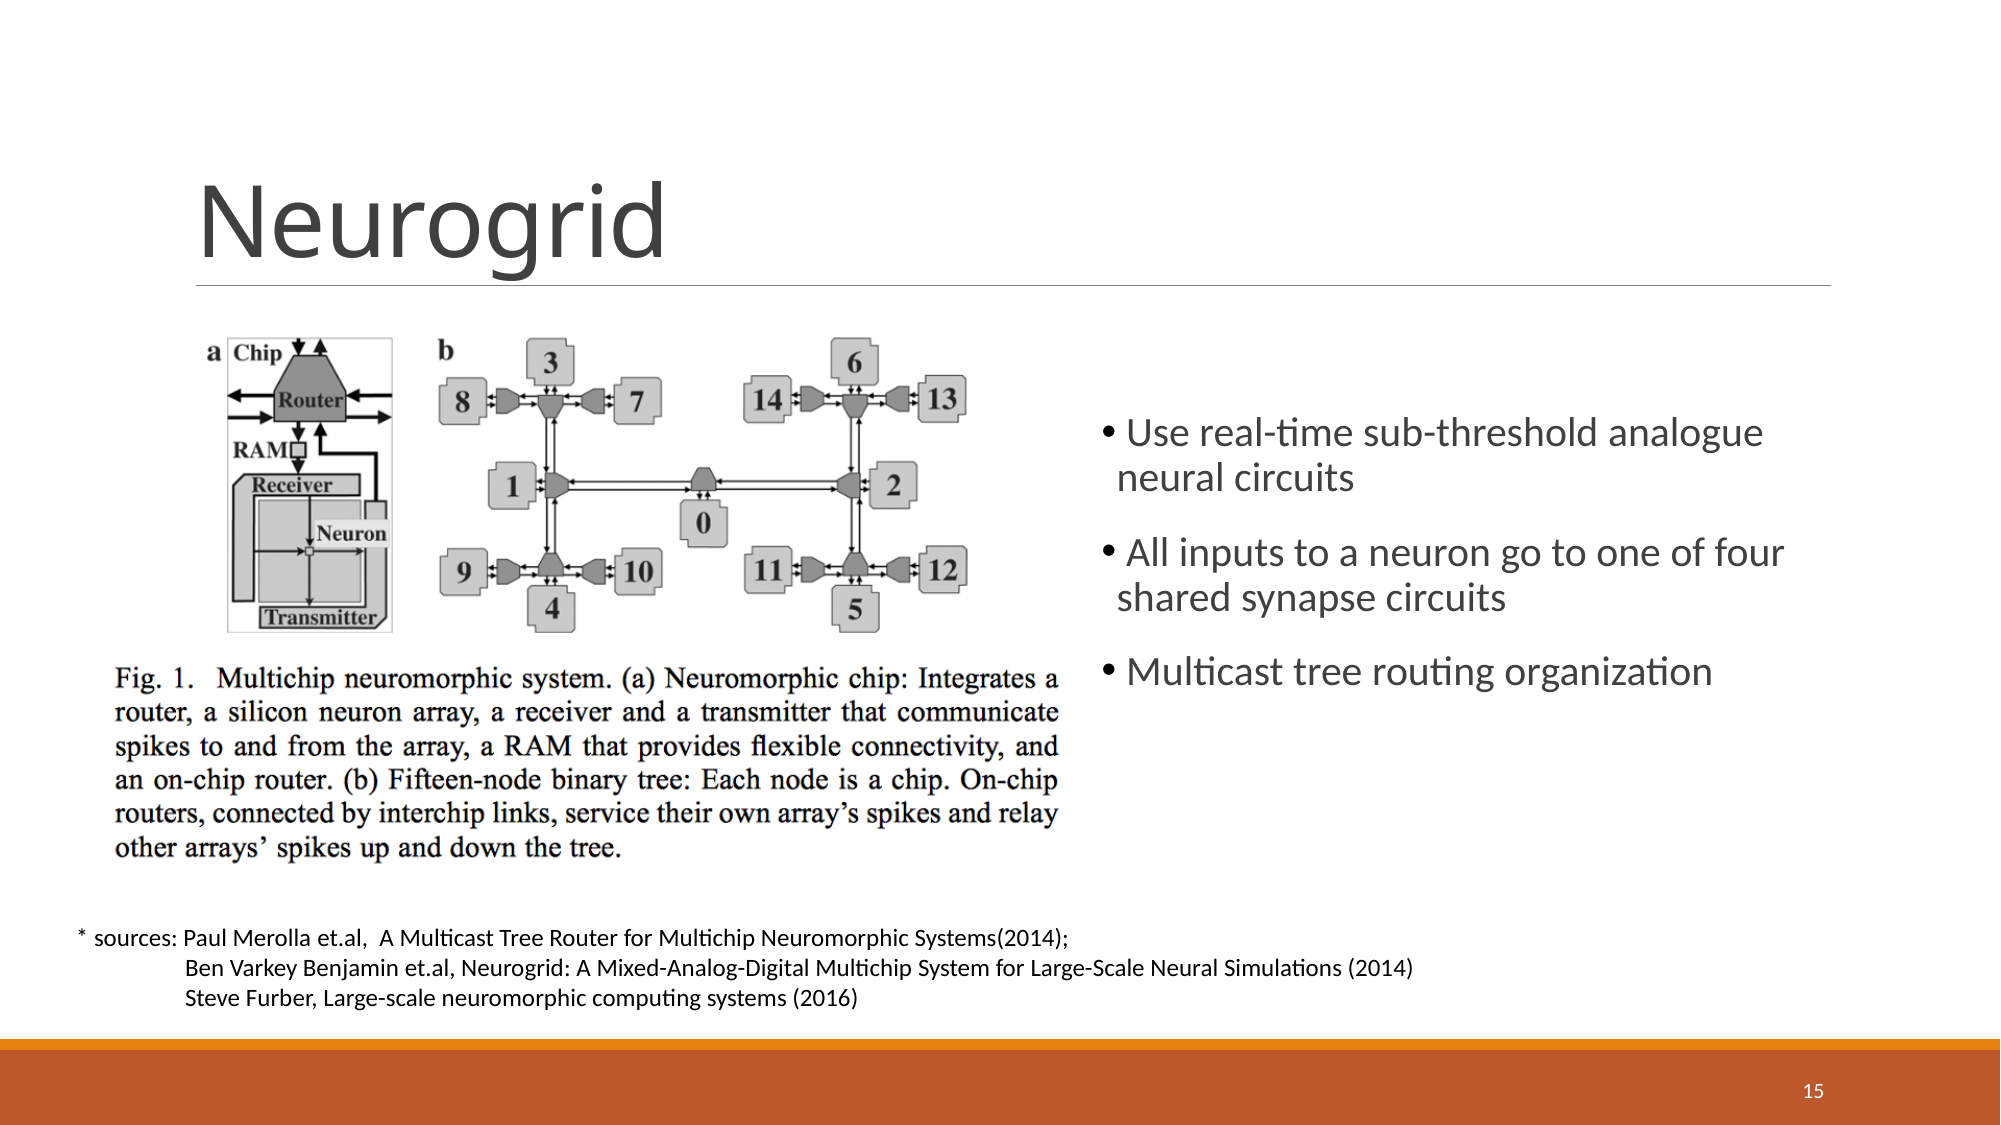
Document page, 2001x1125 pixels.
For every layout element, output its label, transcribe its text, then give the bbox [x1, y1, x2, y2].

slide_number 15 [1624, 1059, 1840, 1120]
title Neurogrid [180, 47, 1830, 285]
list Use real-time sub-threshold analogue neural circuits All inputs to a neuron go to one of four shared synapse circuits Multicast tree routing organization [1110, 403, 1871, 739]
text_box * sources: Paul Merolla et.al, A Multicast Tree Router for Multichip Neuromorphic Systems(2014); Ben Varkey Benjamin et.al, Neurogrid: A Mixed-Analog-Digital Multichip System for Large-Scale Neural Simulations (2014) Steve Furber, Large-scale neuromorphic computing systems (2016) [61, 914, 1470, 1019]
picture [78, 302, 1103, 897]
